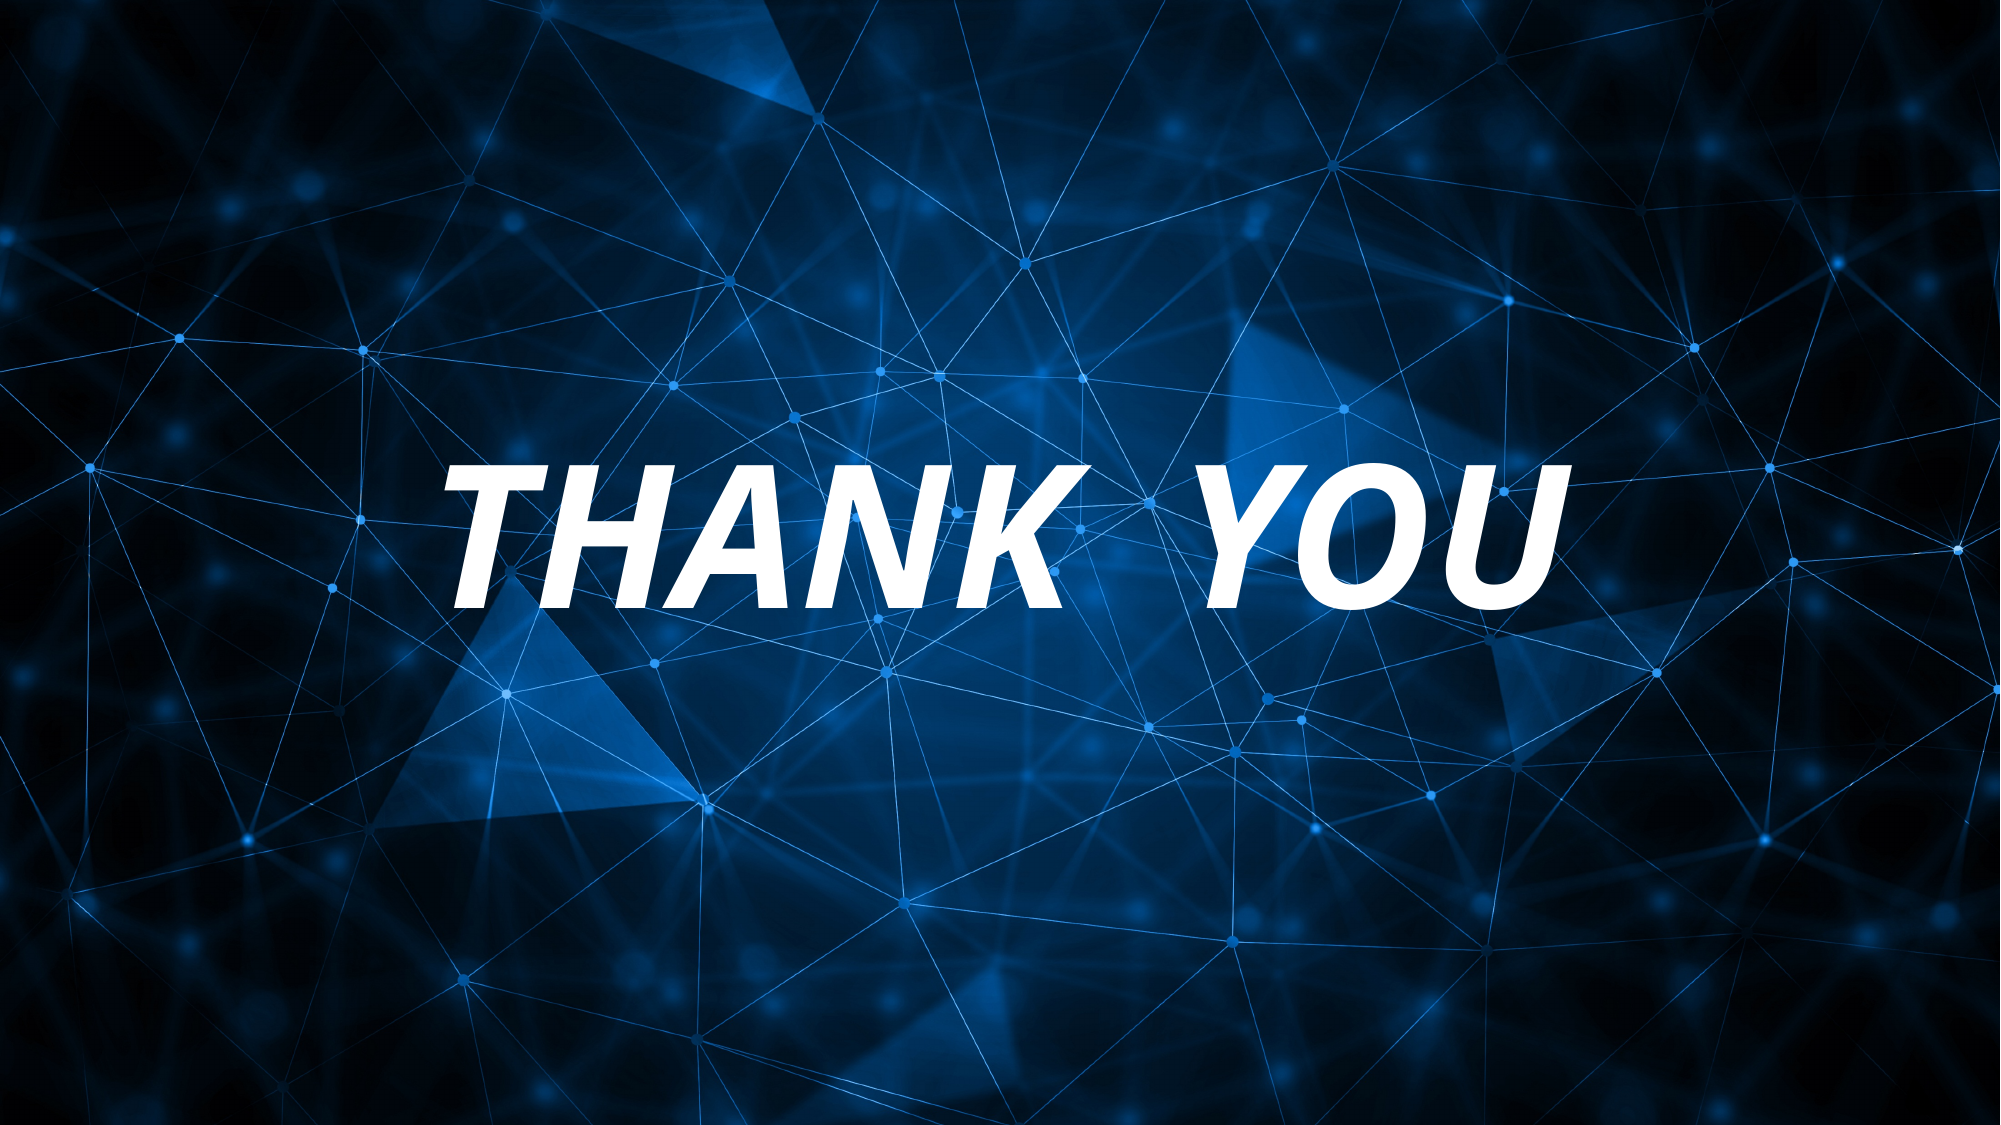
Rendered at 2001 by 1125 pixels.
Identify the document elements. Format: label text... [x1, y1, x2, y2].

picture [0, 0, 2000, 1125]
text_box THANK YOU [229, 401, 1771, 657]
